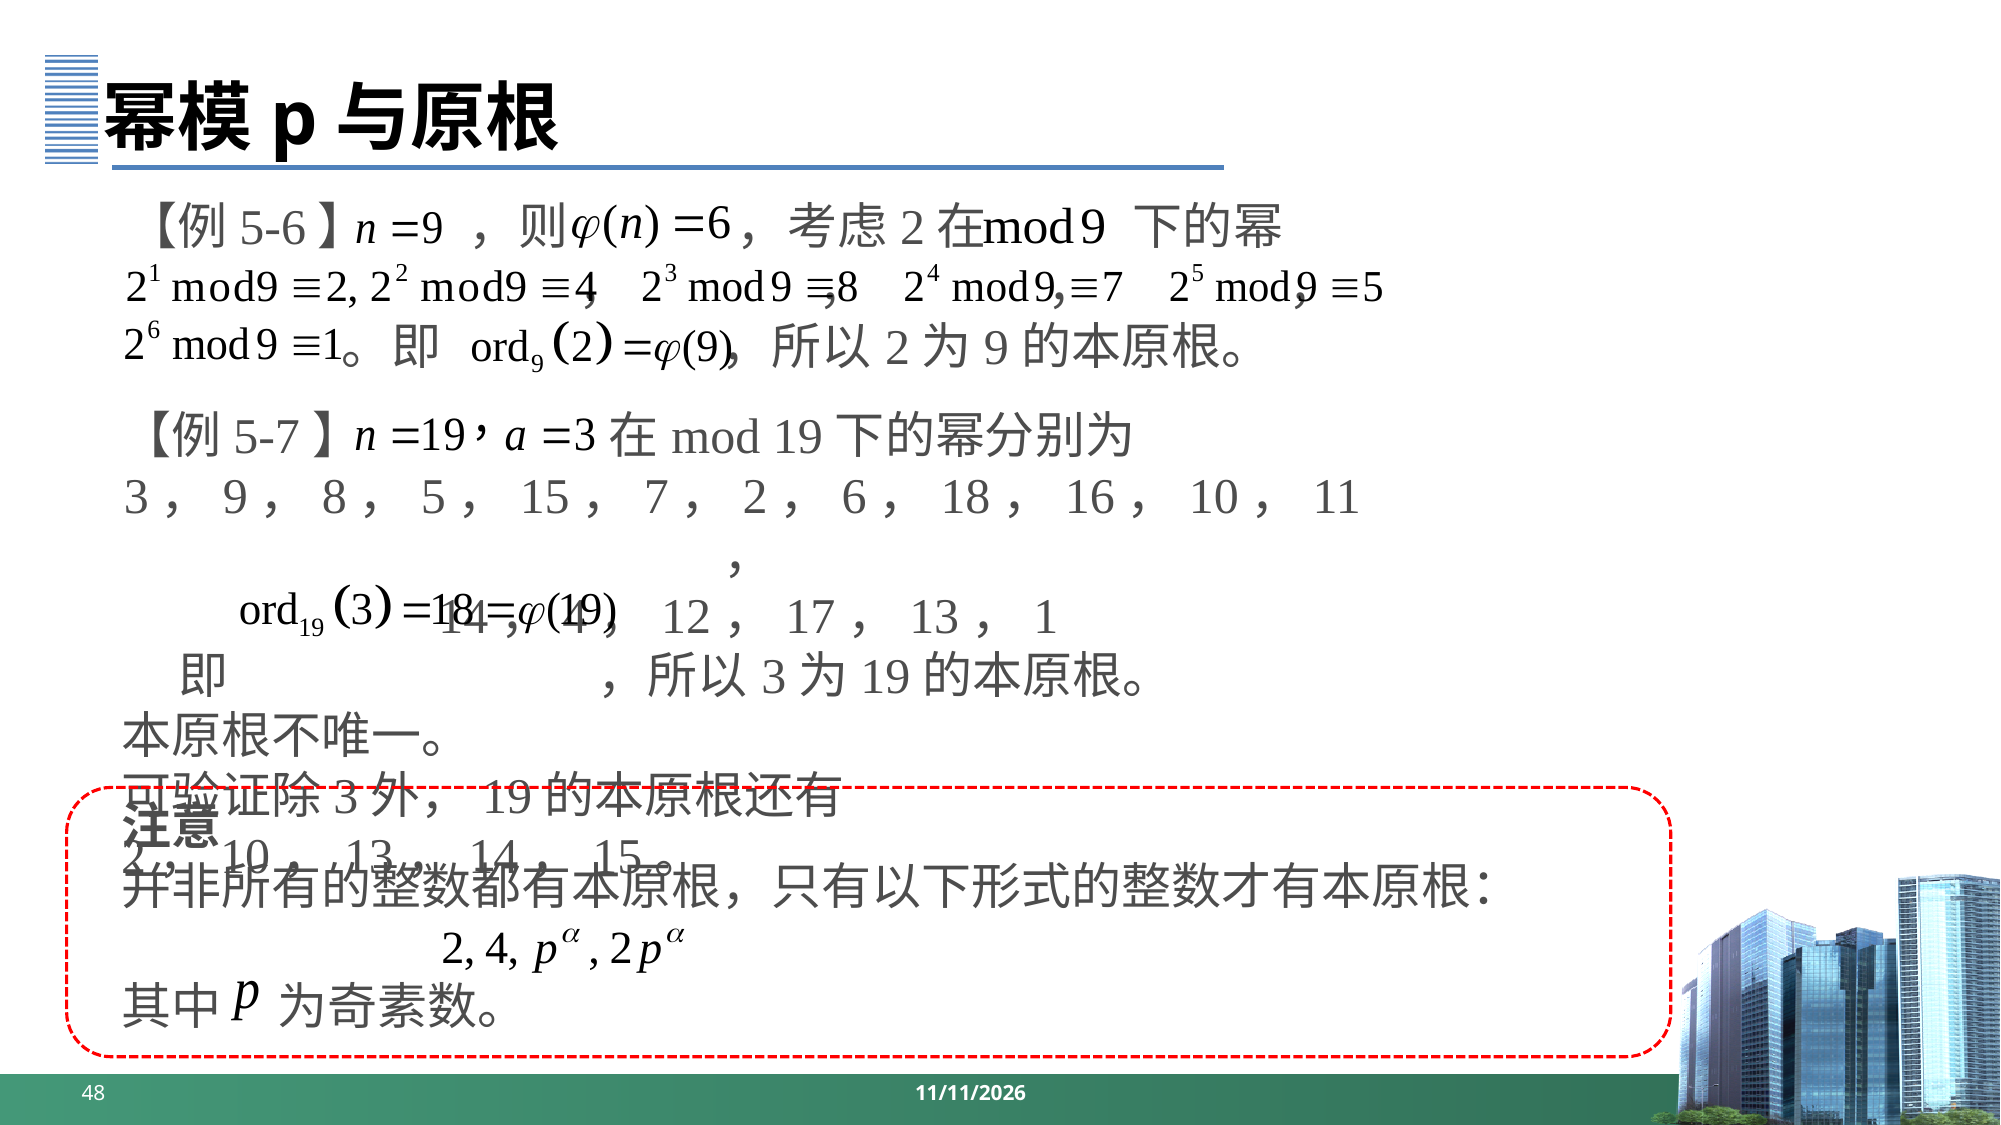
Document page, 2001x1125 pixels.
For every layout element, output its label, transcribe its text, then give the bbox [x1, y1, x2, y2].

text_box 【例5-7】 在mod 19下的幂分别为 3，9，8，5，15，7，2，6，18，16，10，11， 14，4，12，17，13，1 即 ，所以3为19的本原根。 本原根不唯一。 可验证除3外，19的本原根还有2，10，13，14，15。 [106, 396, 1391, 787]
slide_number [900, 1072, 1367, 1113]
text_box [219, 969, 273, 1033]
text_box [563, 194, 739, 261]
text_box 注意 并非所有的整数都有本原根，只有以下形式的整数才有本原根： 其中 为奇素数。 [1633, 787, 1690, 1043]
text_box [118, 253, 604, 321]
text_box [896, 253, 1132, 313]
title 幂模p与原根 [101, 68, 1671, 161]
slide_number 48 [66, 1072, 184, 1113]
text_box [433, 908, 695, 985]
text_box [1162, 253, 1391, 313]
text_box 【例5-6】 ，则 ，考虑2在 下的幂 ， ， ， ， 。即 ，所以2为9的本原根。 [112, 187, 1460, 383]
picture [45, 55, 98, 165]
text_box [634, 253, 866, 314]
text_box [464, 312, 743, 388]
text_box [66, 787, 1671, 1057]
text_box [232, 575, 627, 652]
picture [974, 196, 1113, 253]
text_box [347, 406, 604, 463]
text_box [116, 309, 349, 372]
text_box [348, 200, 450, 251]
